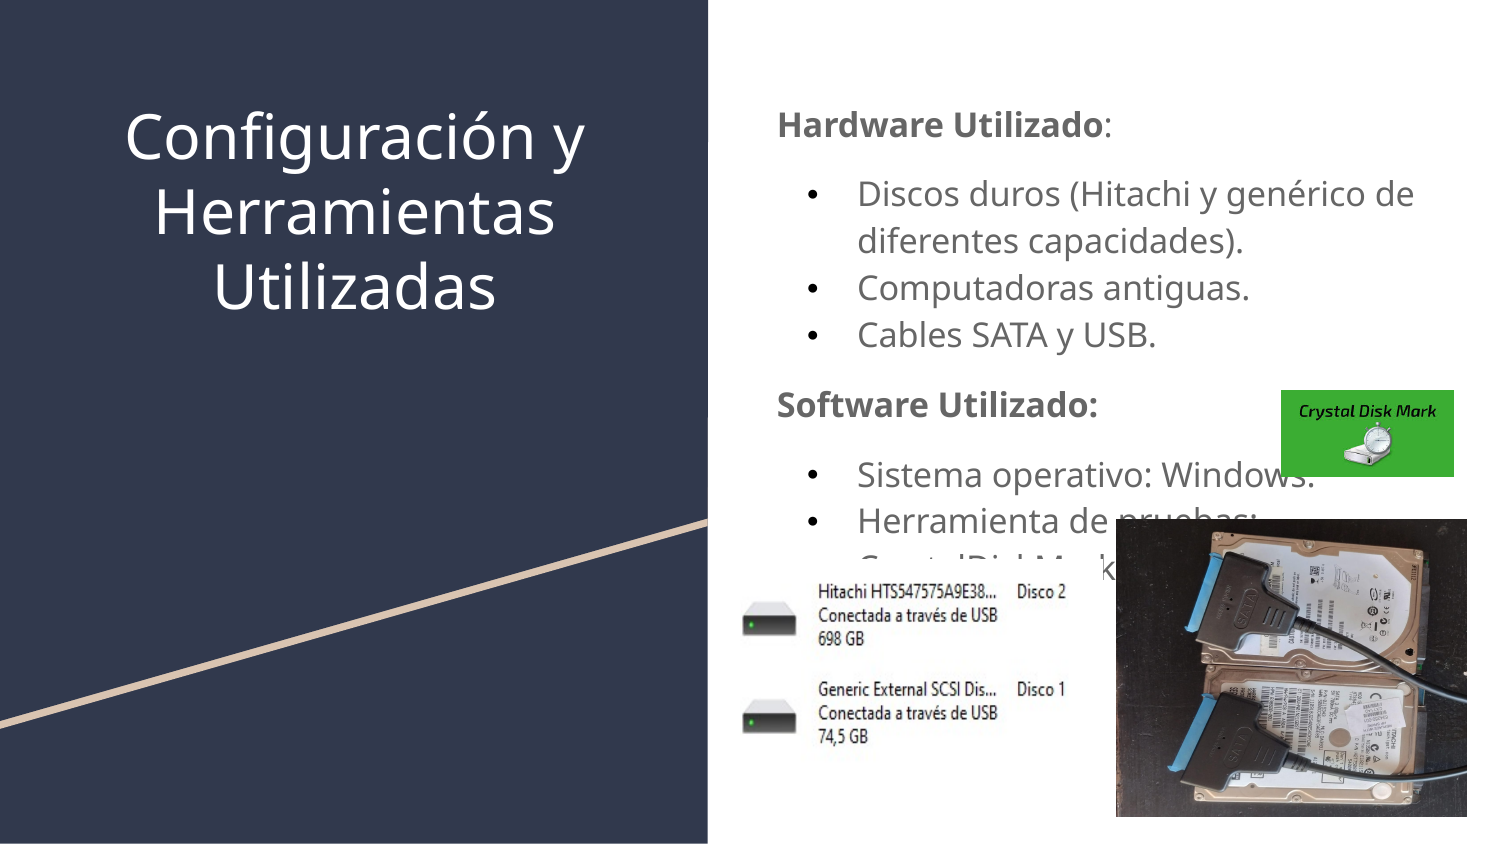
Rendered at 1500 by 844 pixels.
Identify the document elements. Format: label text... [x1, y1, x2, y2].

list Hardware Utilizado: Discos duros (Hitachi y genérico de diferentes capacidades). Computadoras antiguas. Cables SATA y USB. Software Utilizado: Sistema operativo: Windows. Herramienta de pruebas: CrystalDiskMark. [761, 82, 1446, 607]
picture [739, 559, 1103, 768]
picture [1280, 390, 1454, 478]
picture [1116, 518, 1467, 817]
title Configuración y Herramientas Utilizadas [51, 82, 660, 494]
